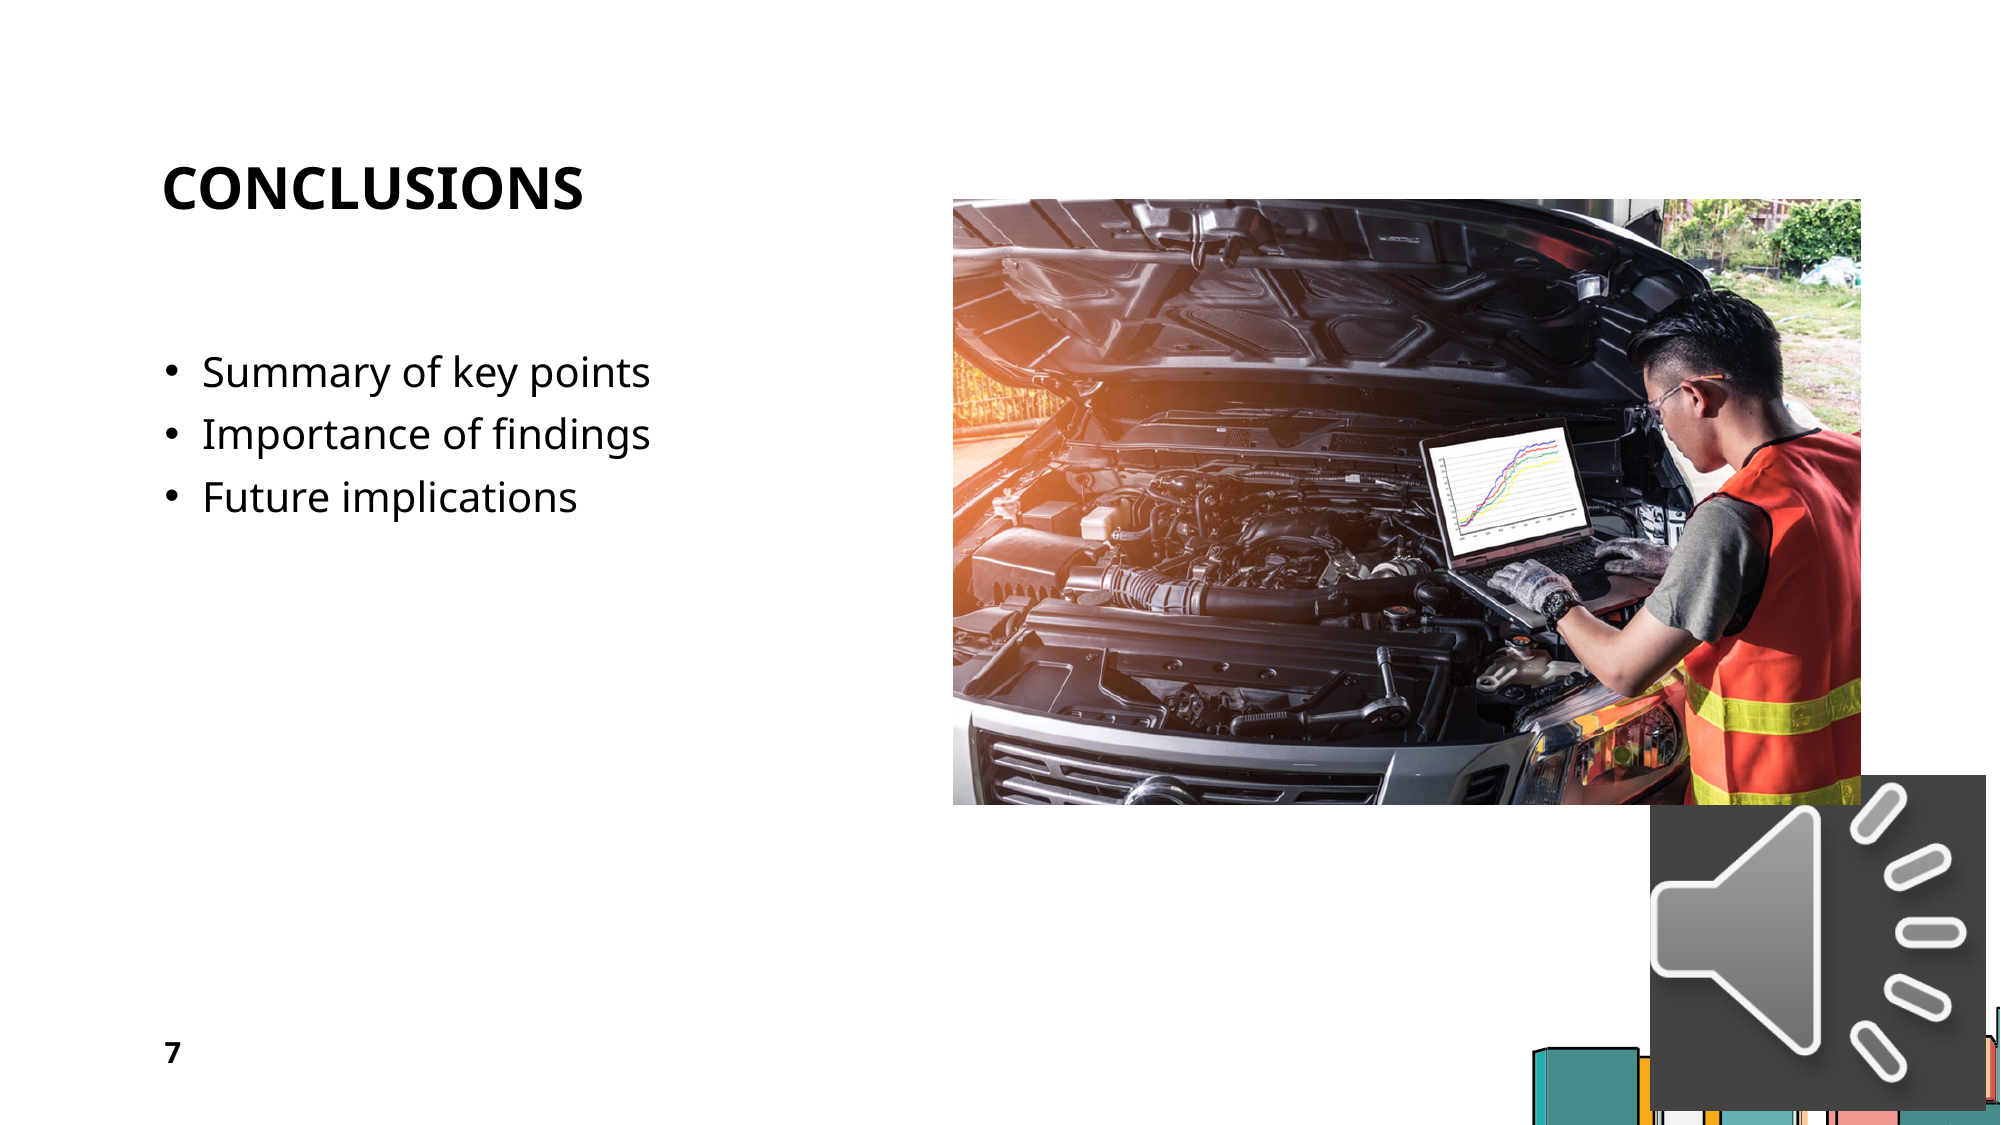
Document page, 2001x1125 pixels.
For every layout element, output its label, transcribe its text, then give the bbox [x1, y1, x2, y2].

slide_number 7 [149, 1024, 588, 1085]
title conclusions [146, 11, 1854, 230]
list Summary of key points Importance of findings Future implications [149, 337, 1166, 943]
picture [953, 199, 2000, 1125]
